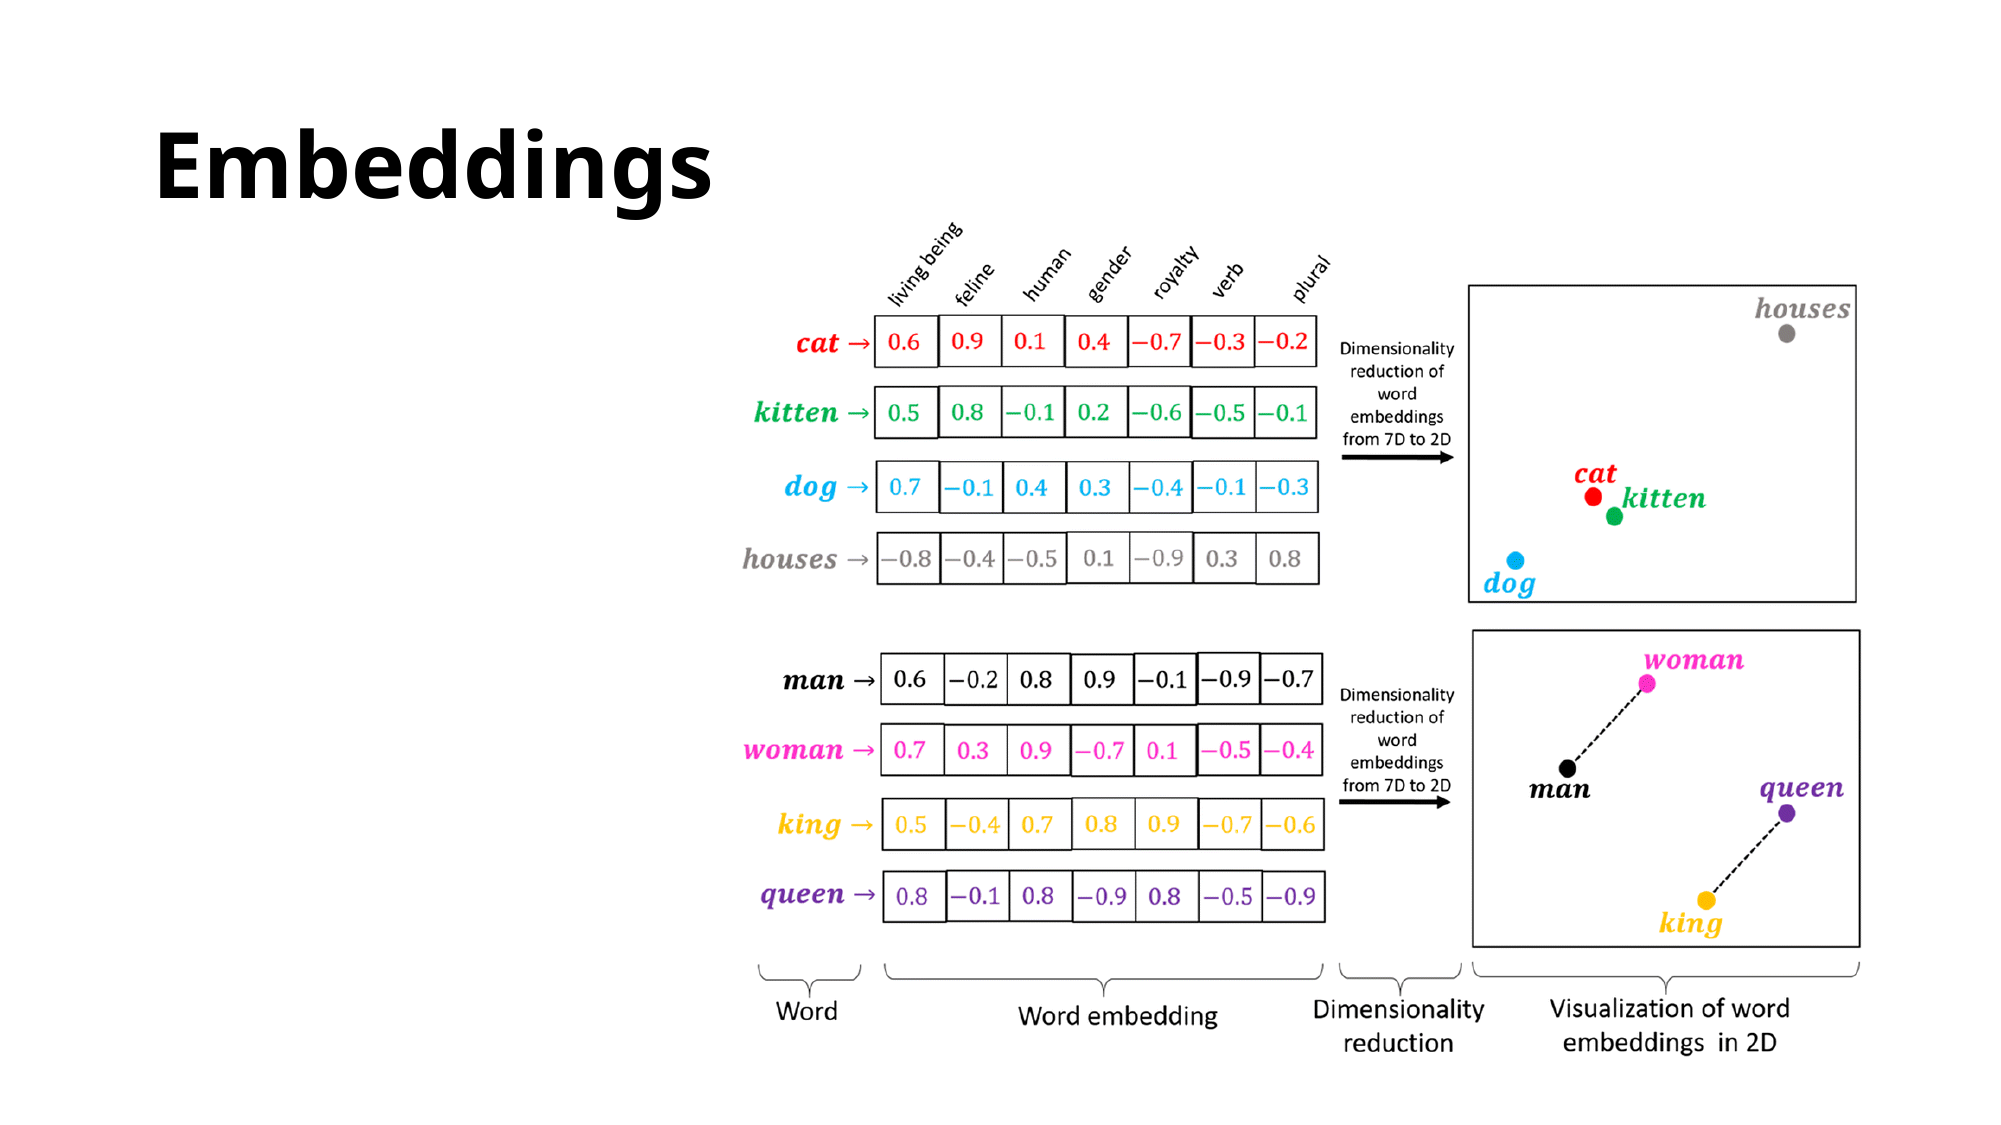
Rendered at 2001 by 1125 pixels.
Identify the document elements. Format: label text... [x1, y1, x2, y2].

title Embeddings [137, 59, 1863, 278]
picture [740, 220, 1863, 1058]
